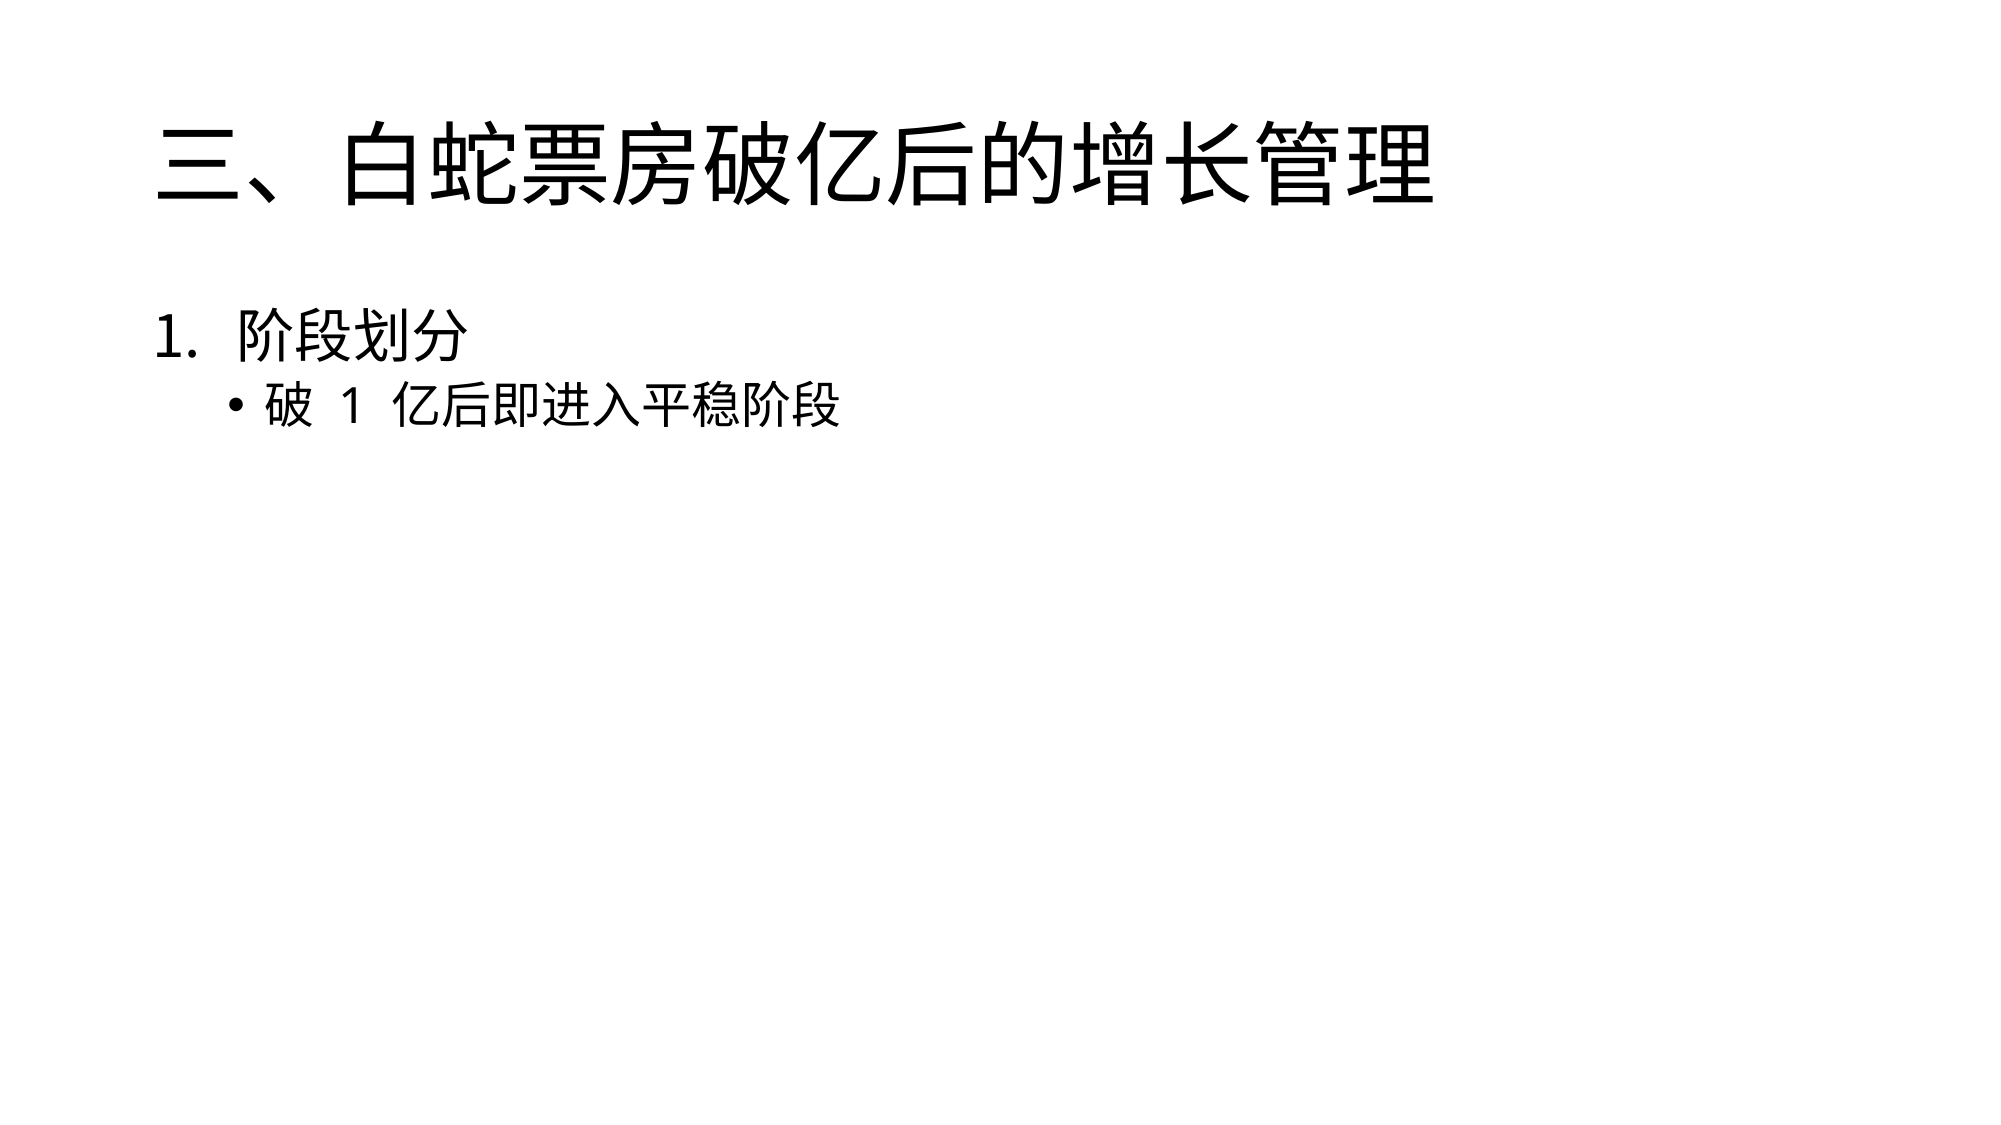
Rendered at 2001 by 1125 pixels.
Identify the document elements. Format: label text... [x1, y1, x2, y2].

title 三、白蛇票房破亿后的增长管理 [137, 59, 1863, 278]
list 阶段划分 破 1 亿后即进入平稳阶段 [137, 299, 1863, 1014]
